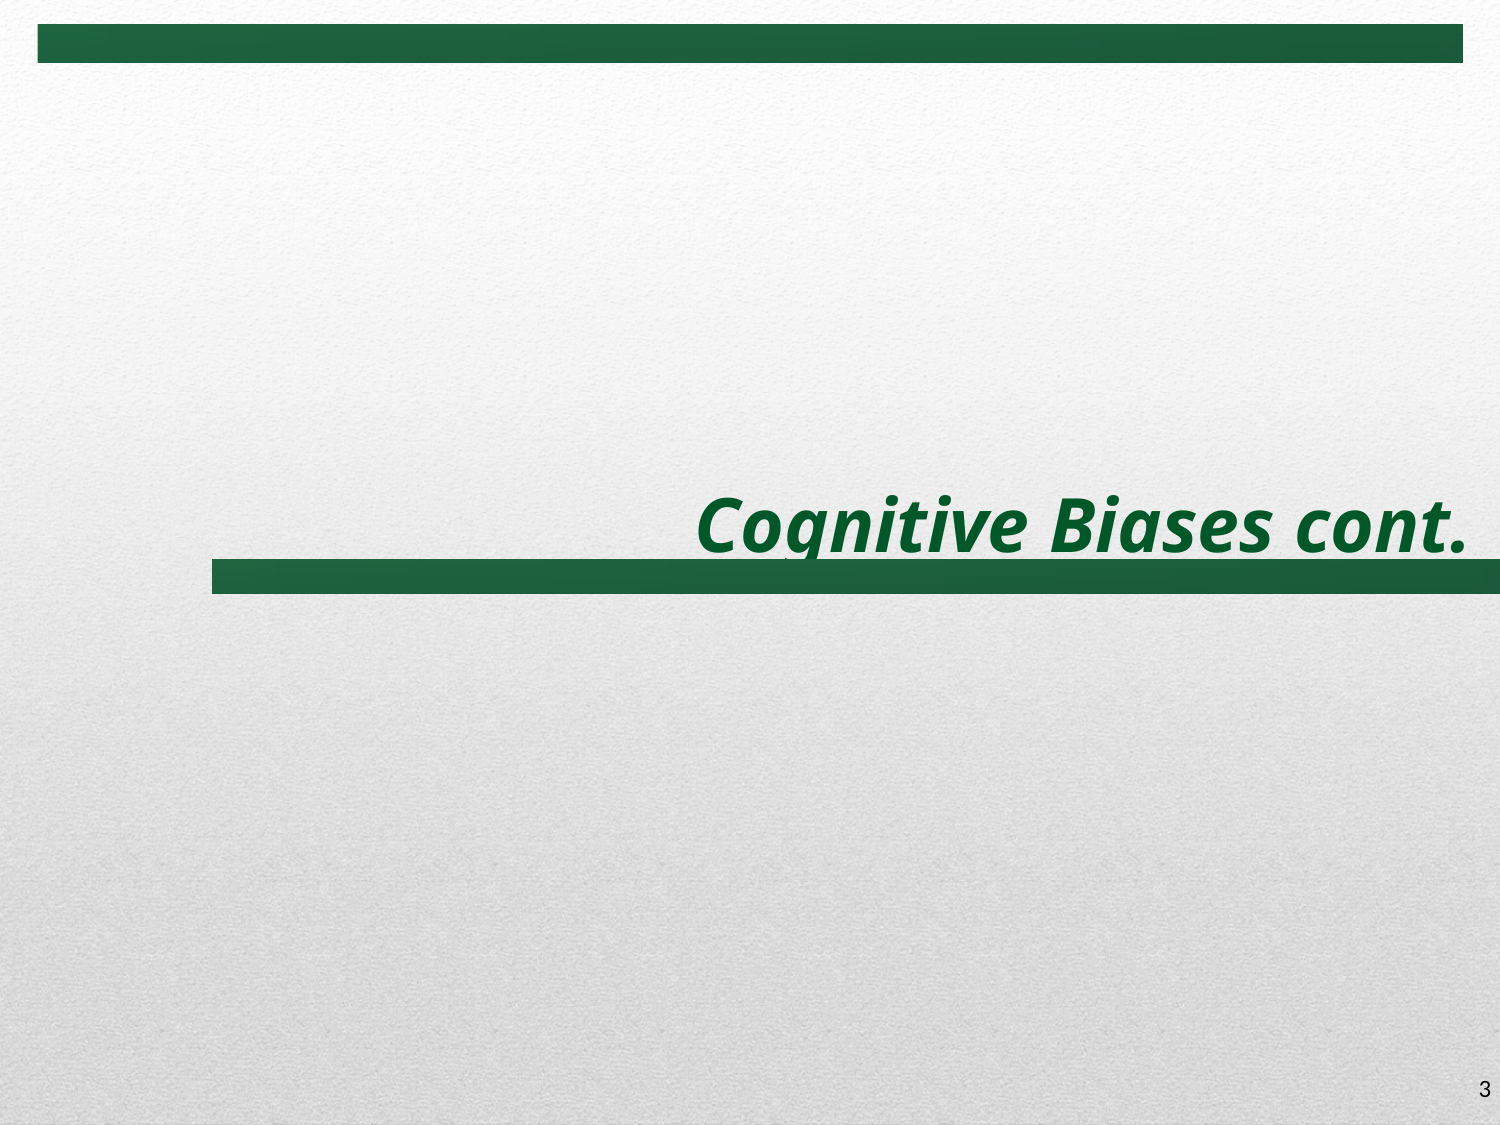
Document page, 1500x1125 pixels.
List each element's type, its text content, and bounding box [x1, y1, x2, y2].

slide_number 3 [1381, 1065, 1500, 1125]
picture [37, 24, 1463, 63]
title Cognitive Biases cont. [150, 275, 1488, 575]
picture [211, 558, 1500, 595]
